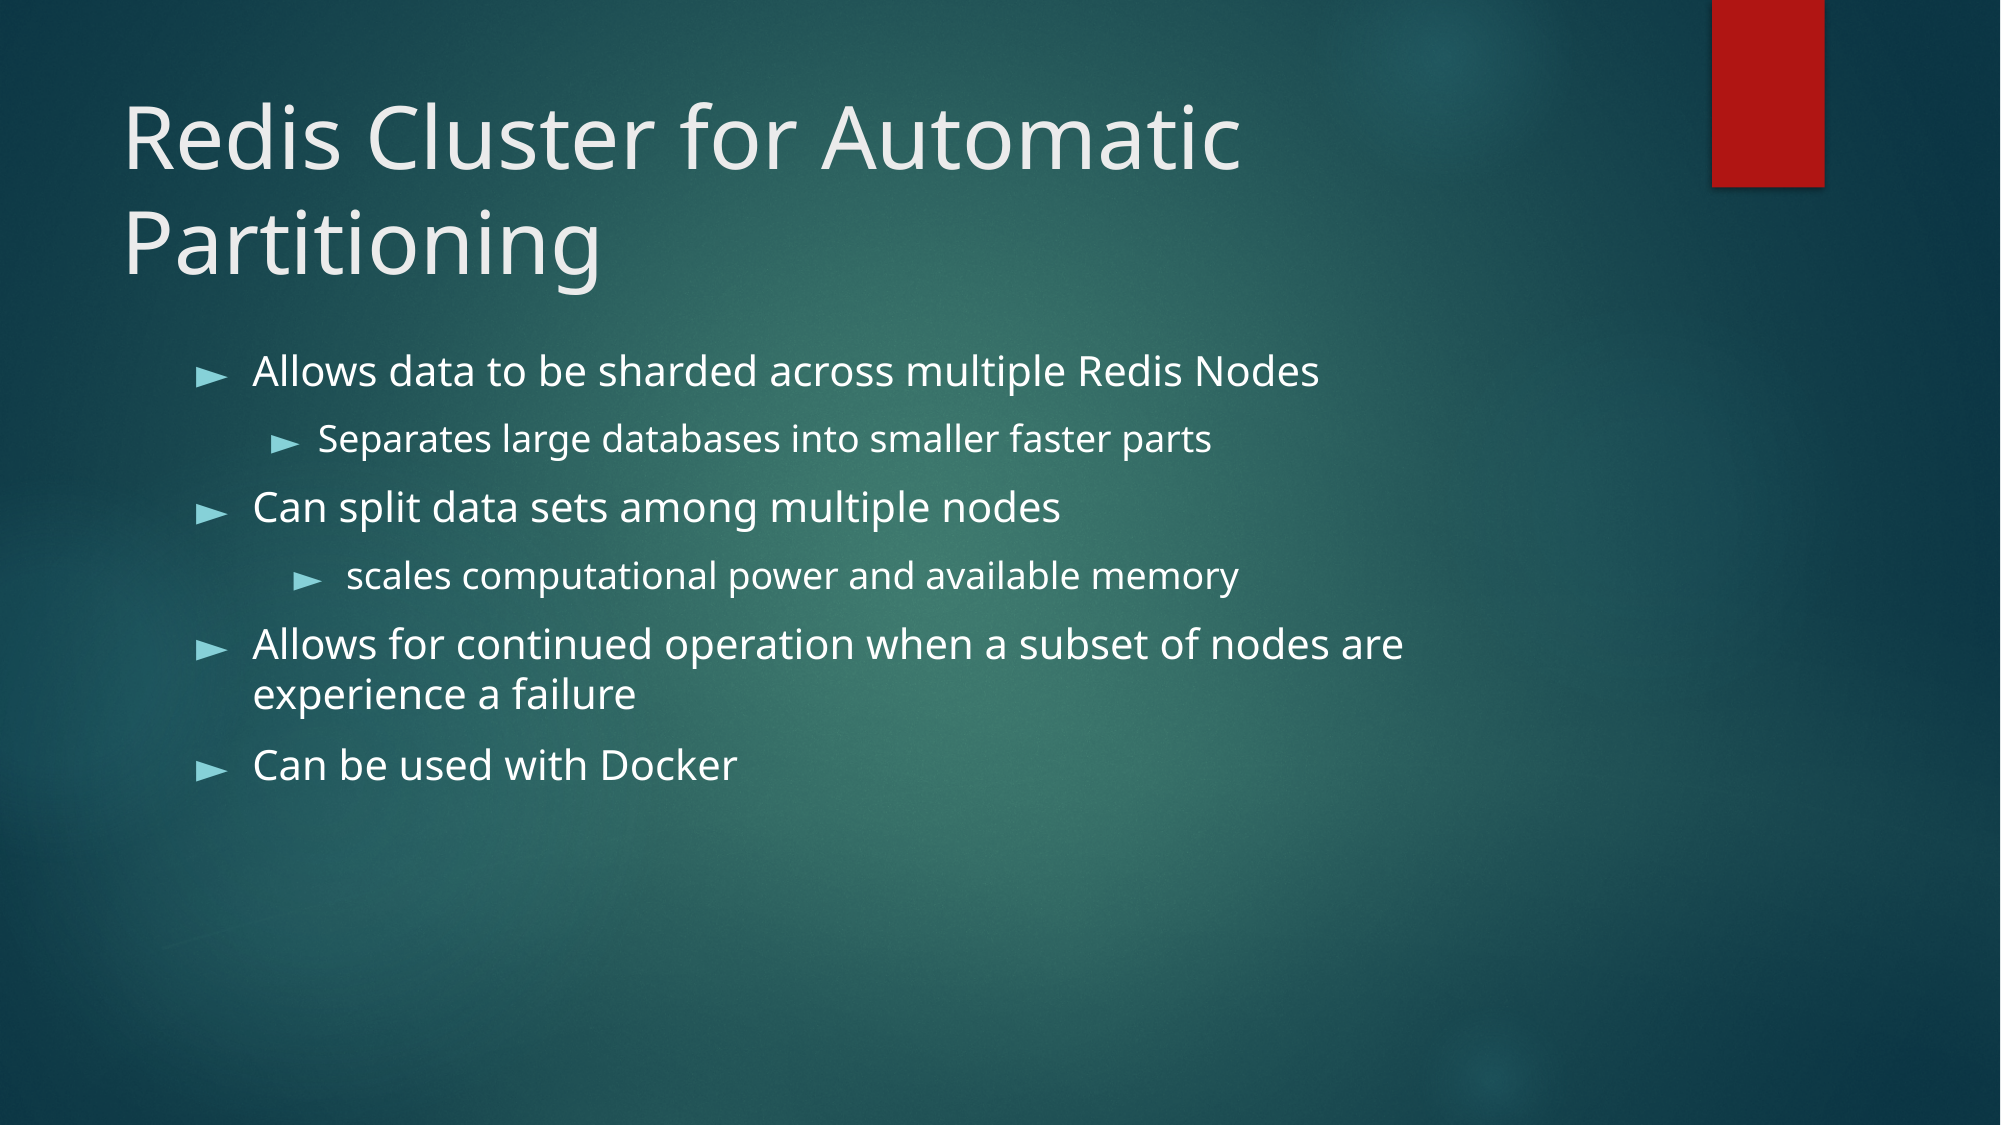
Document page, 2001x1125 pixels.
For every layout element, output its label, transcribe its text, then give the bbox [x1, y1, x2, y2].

list Allows data to be sharded across multiple Redis Nodes Separates large databases into smaller faster parts Can split data sets among multiple nodes scales computational power and available memory Allows for continued operation when a subset of nodes are experience a failure Can be used with Docker [181, 336, 1537, 1025]
picture [0, 0, 2001, 1125]
title Redis Cluster for Automatic Partitioning [106, 74, 1649, 304]
